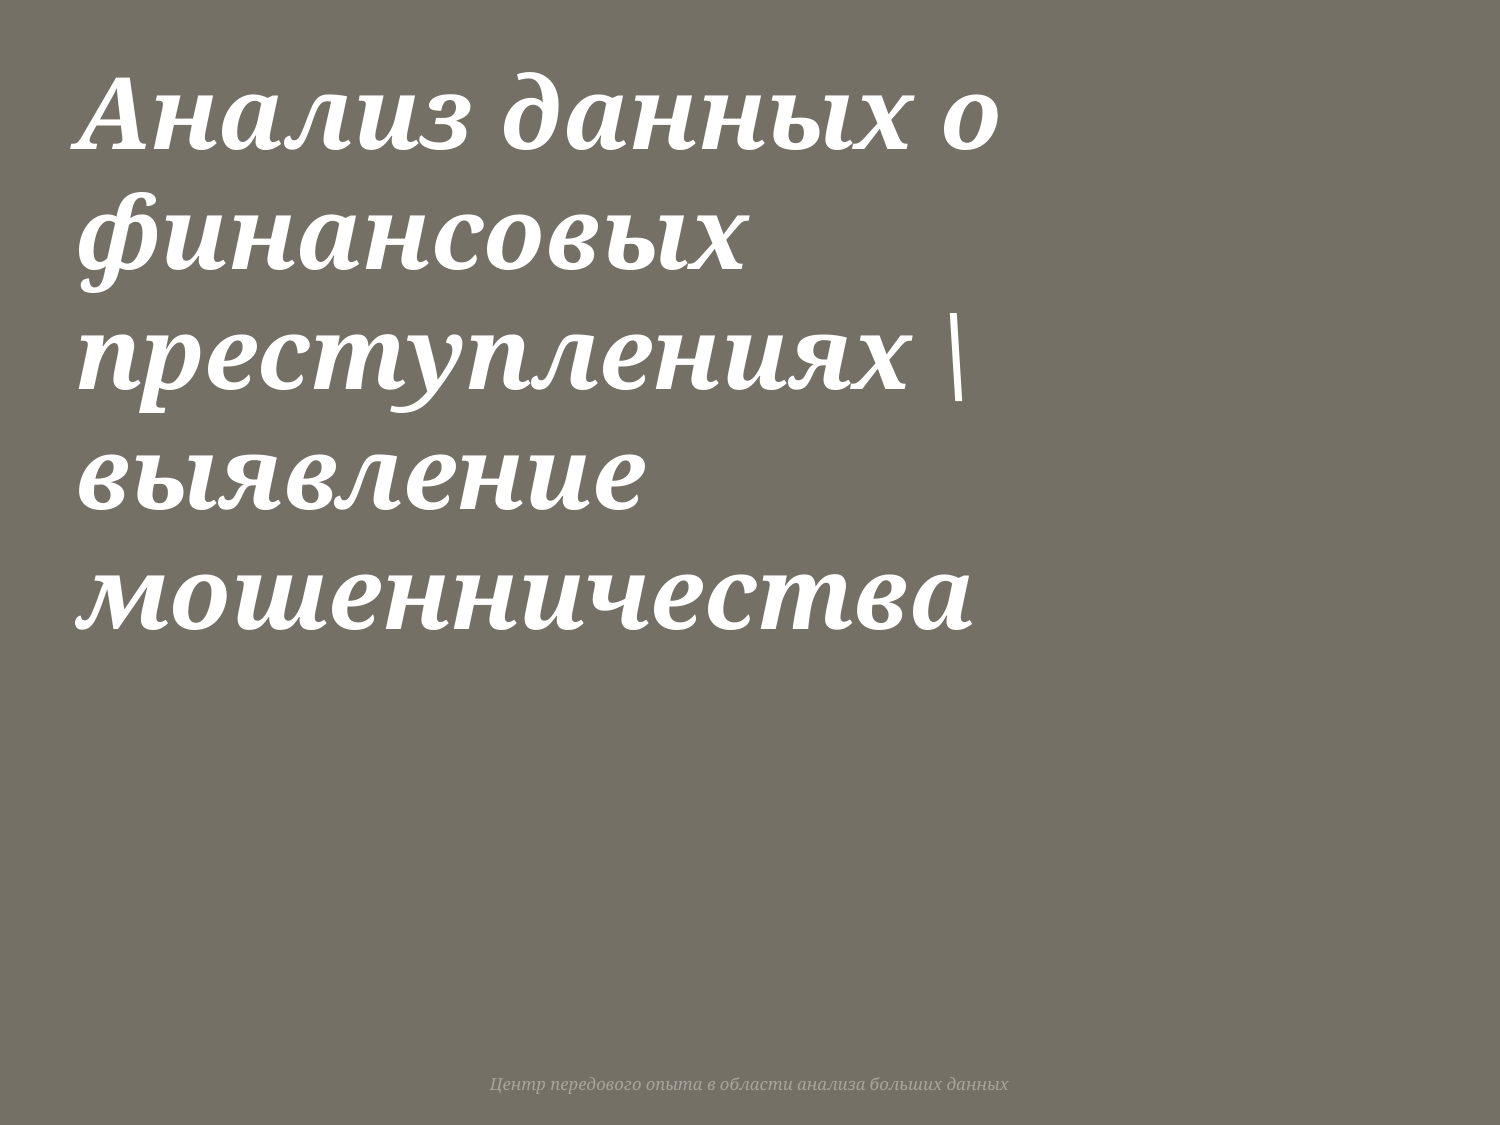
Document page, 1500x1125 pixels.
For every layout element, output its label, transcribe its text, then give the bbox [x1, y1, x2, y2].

text_box Анализ данных о финансовых преступлениях \ выявление мошенничества [75, 49, 1453, 200]
